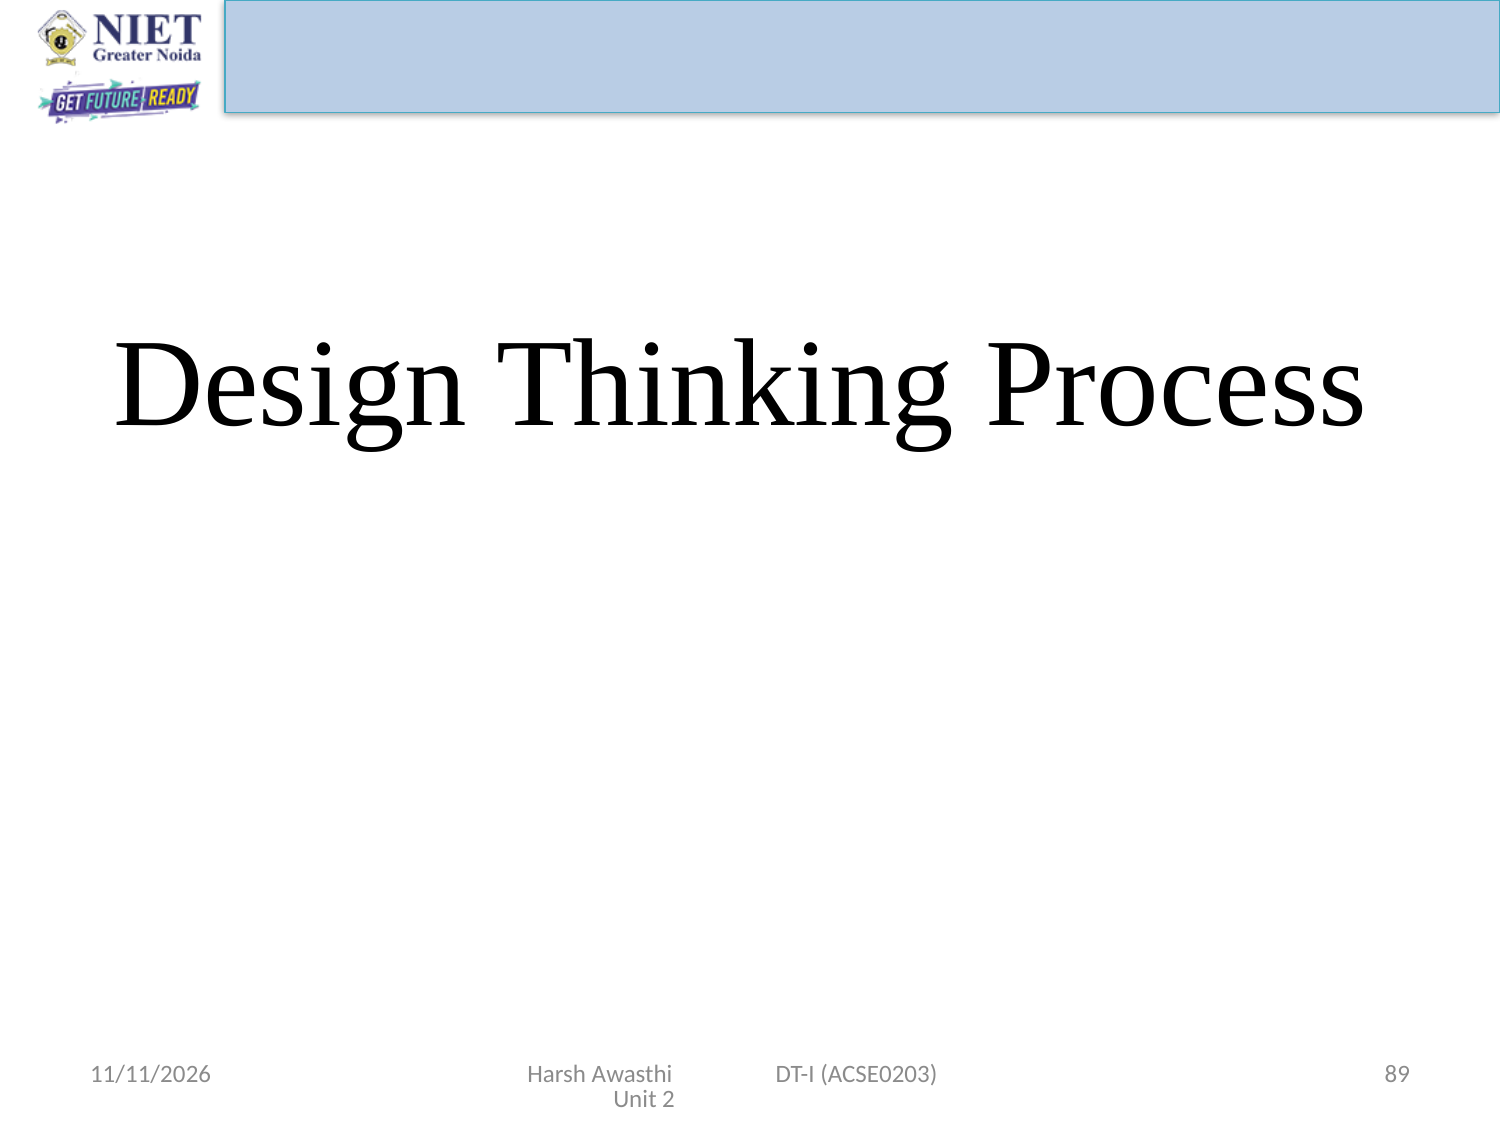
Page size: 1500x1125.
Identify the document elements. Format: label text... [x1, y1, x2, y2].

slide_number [75, 1042, 425, 1103]
slide_number 89 [1074, 1042, 1425, 1103]
text_box [238, 0, 1500, 113]
list Design Thinking Process [84, 292, 1397, 506]
footer Harsh Awasthi DT-I (ACSE0203) Unit 2 [512, 1042, 988, 1103]
picture [0, 0, 238, 135]
